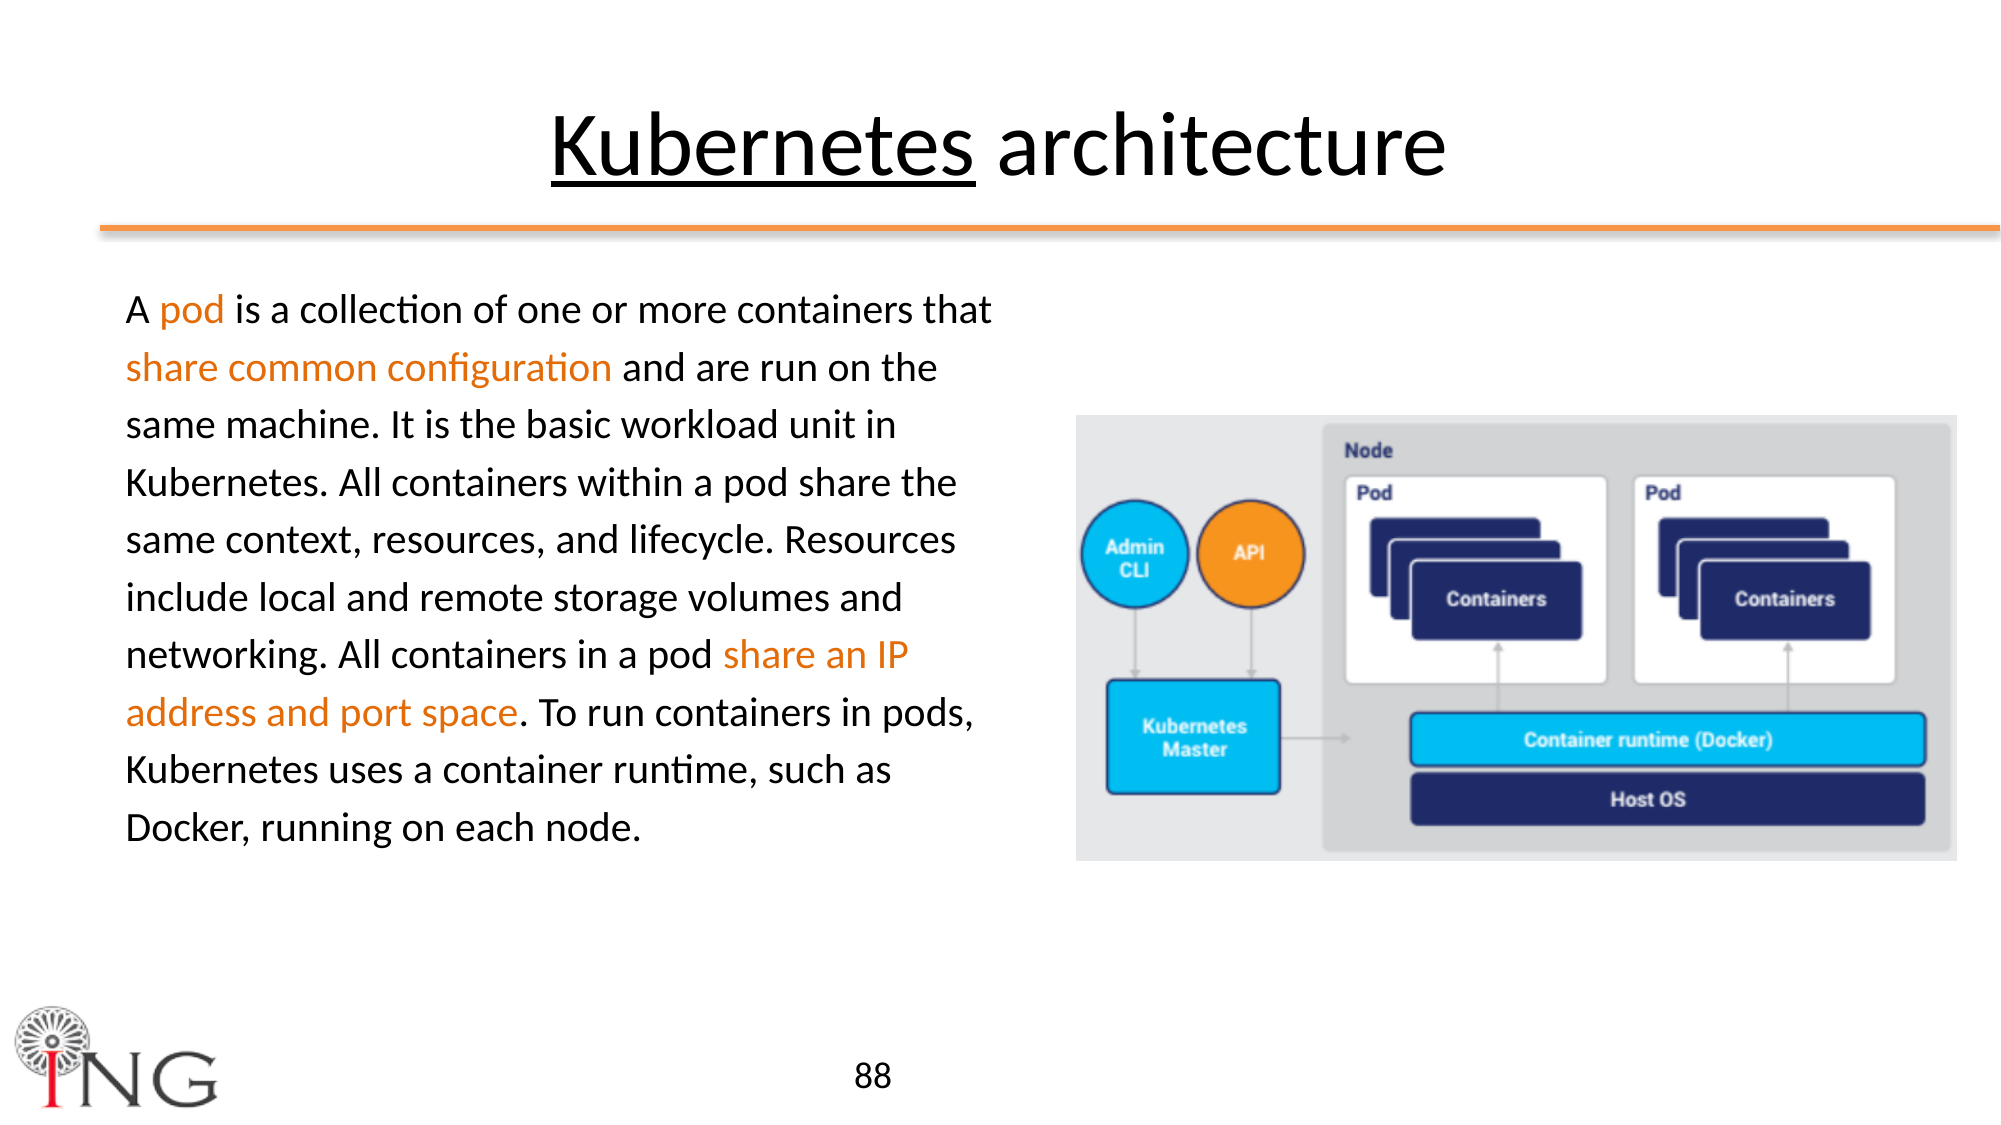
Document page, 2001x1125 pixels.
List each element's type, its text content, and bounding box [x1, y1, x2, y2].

picture [0, 987, 244, 1125]
text_box Kubernetes architecture [99, 45, 1900, 233]
slide_number ‹#› [839, 1043, 1900, 1104]
picture [1075, 415, 1958, 861]
list A pod is a collection of one or more containers that share common configuration and are run on the same machine. It is the basic workload unit in Kubernetes. All containers within a pod share the same context, resources, and lifecycle. Resources include local and remote storage volumes and networking. All containers in a pod share an IP address and port space. To run containers in pods, Kubernetes uses a container runtime, such as Docker, running on each node. [110, 266, 1023, 1010]
